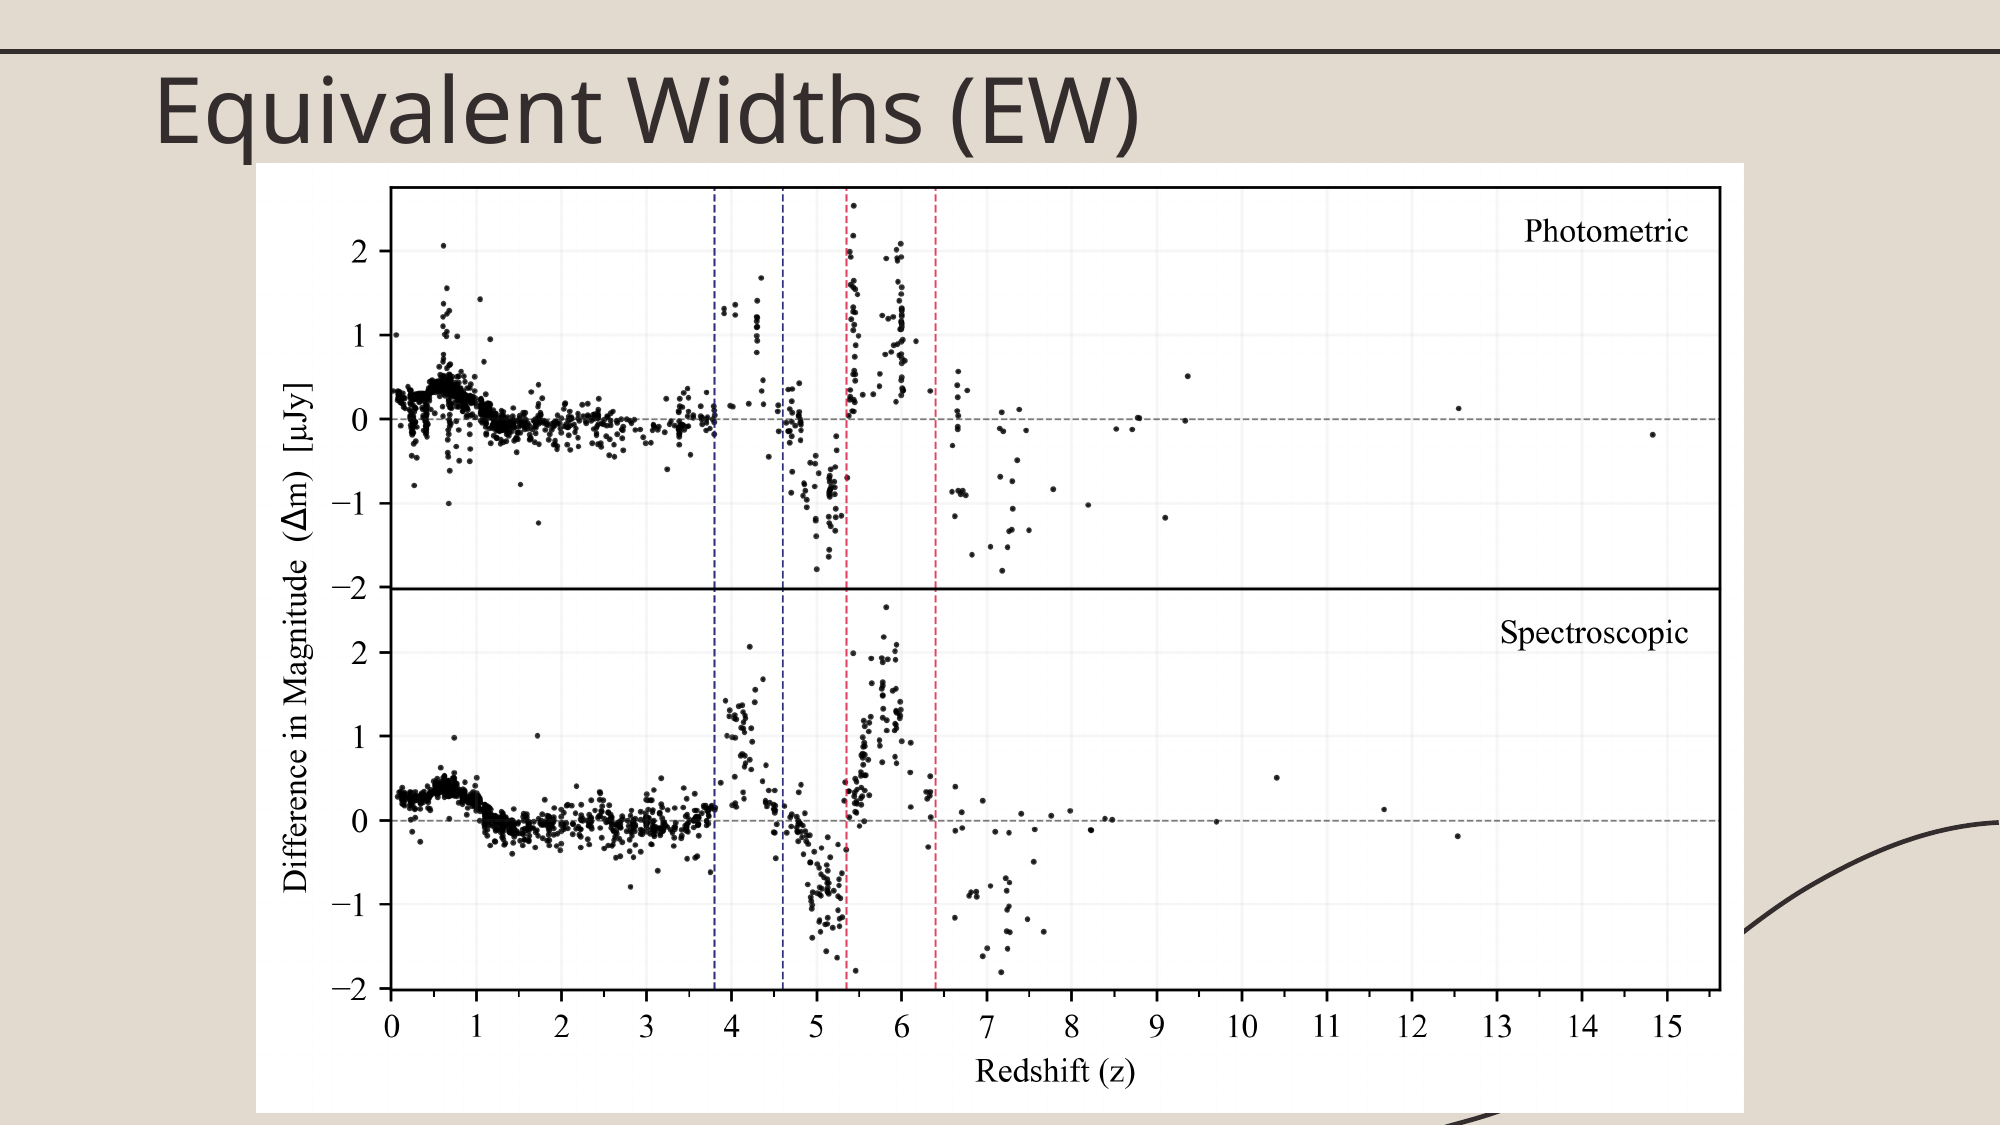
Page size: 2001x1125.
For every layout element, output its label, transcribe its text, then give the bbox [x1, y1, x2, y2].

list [256, 163, 1744, 1113]
title Equivalent Widths (EW) [137, 37, 1863, 190]
